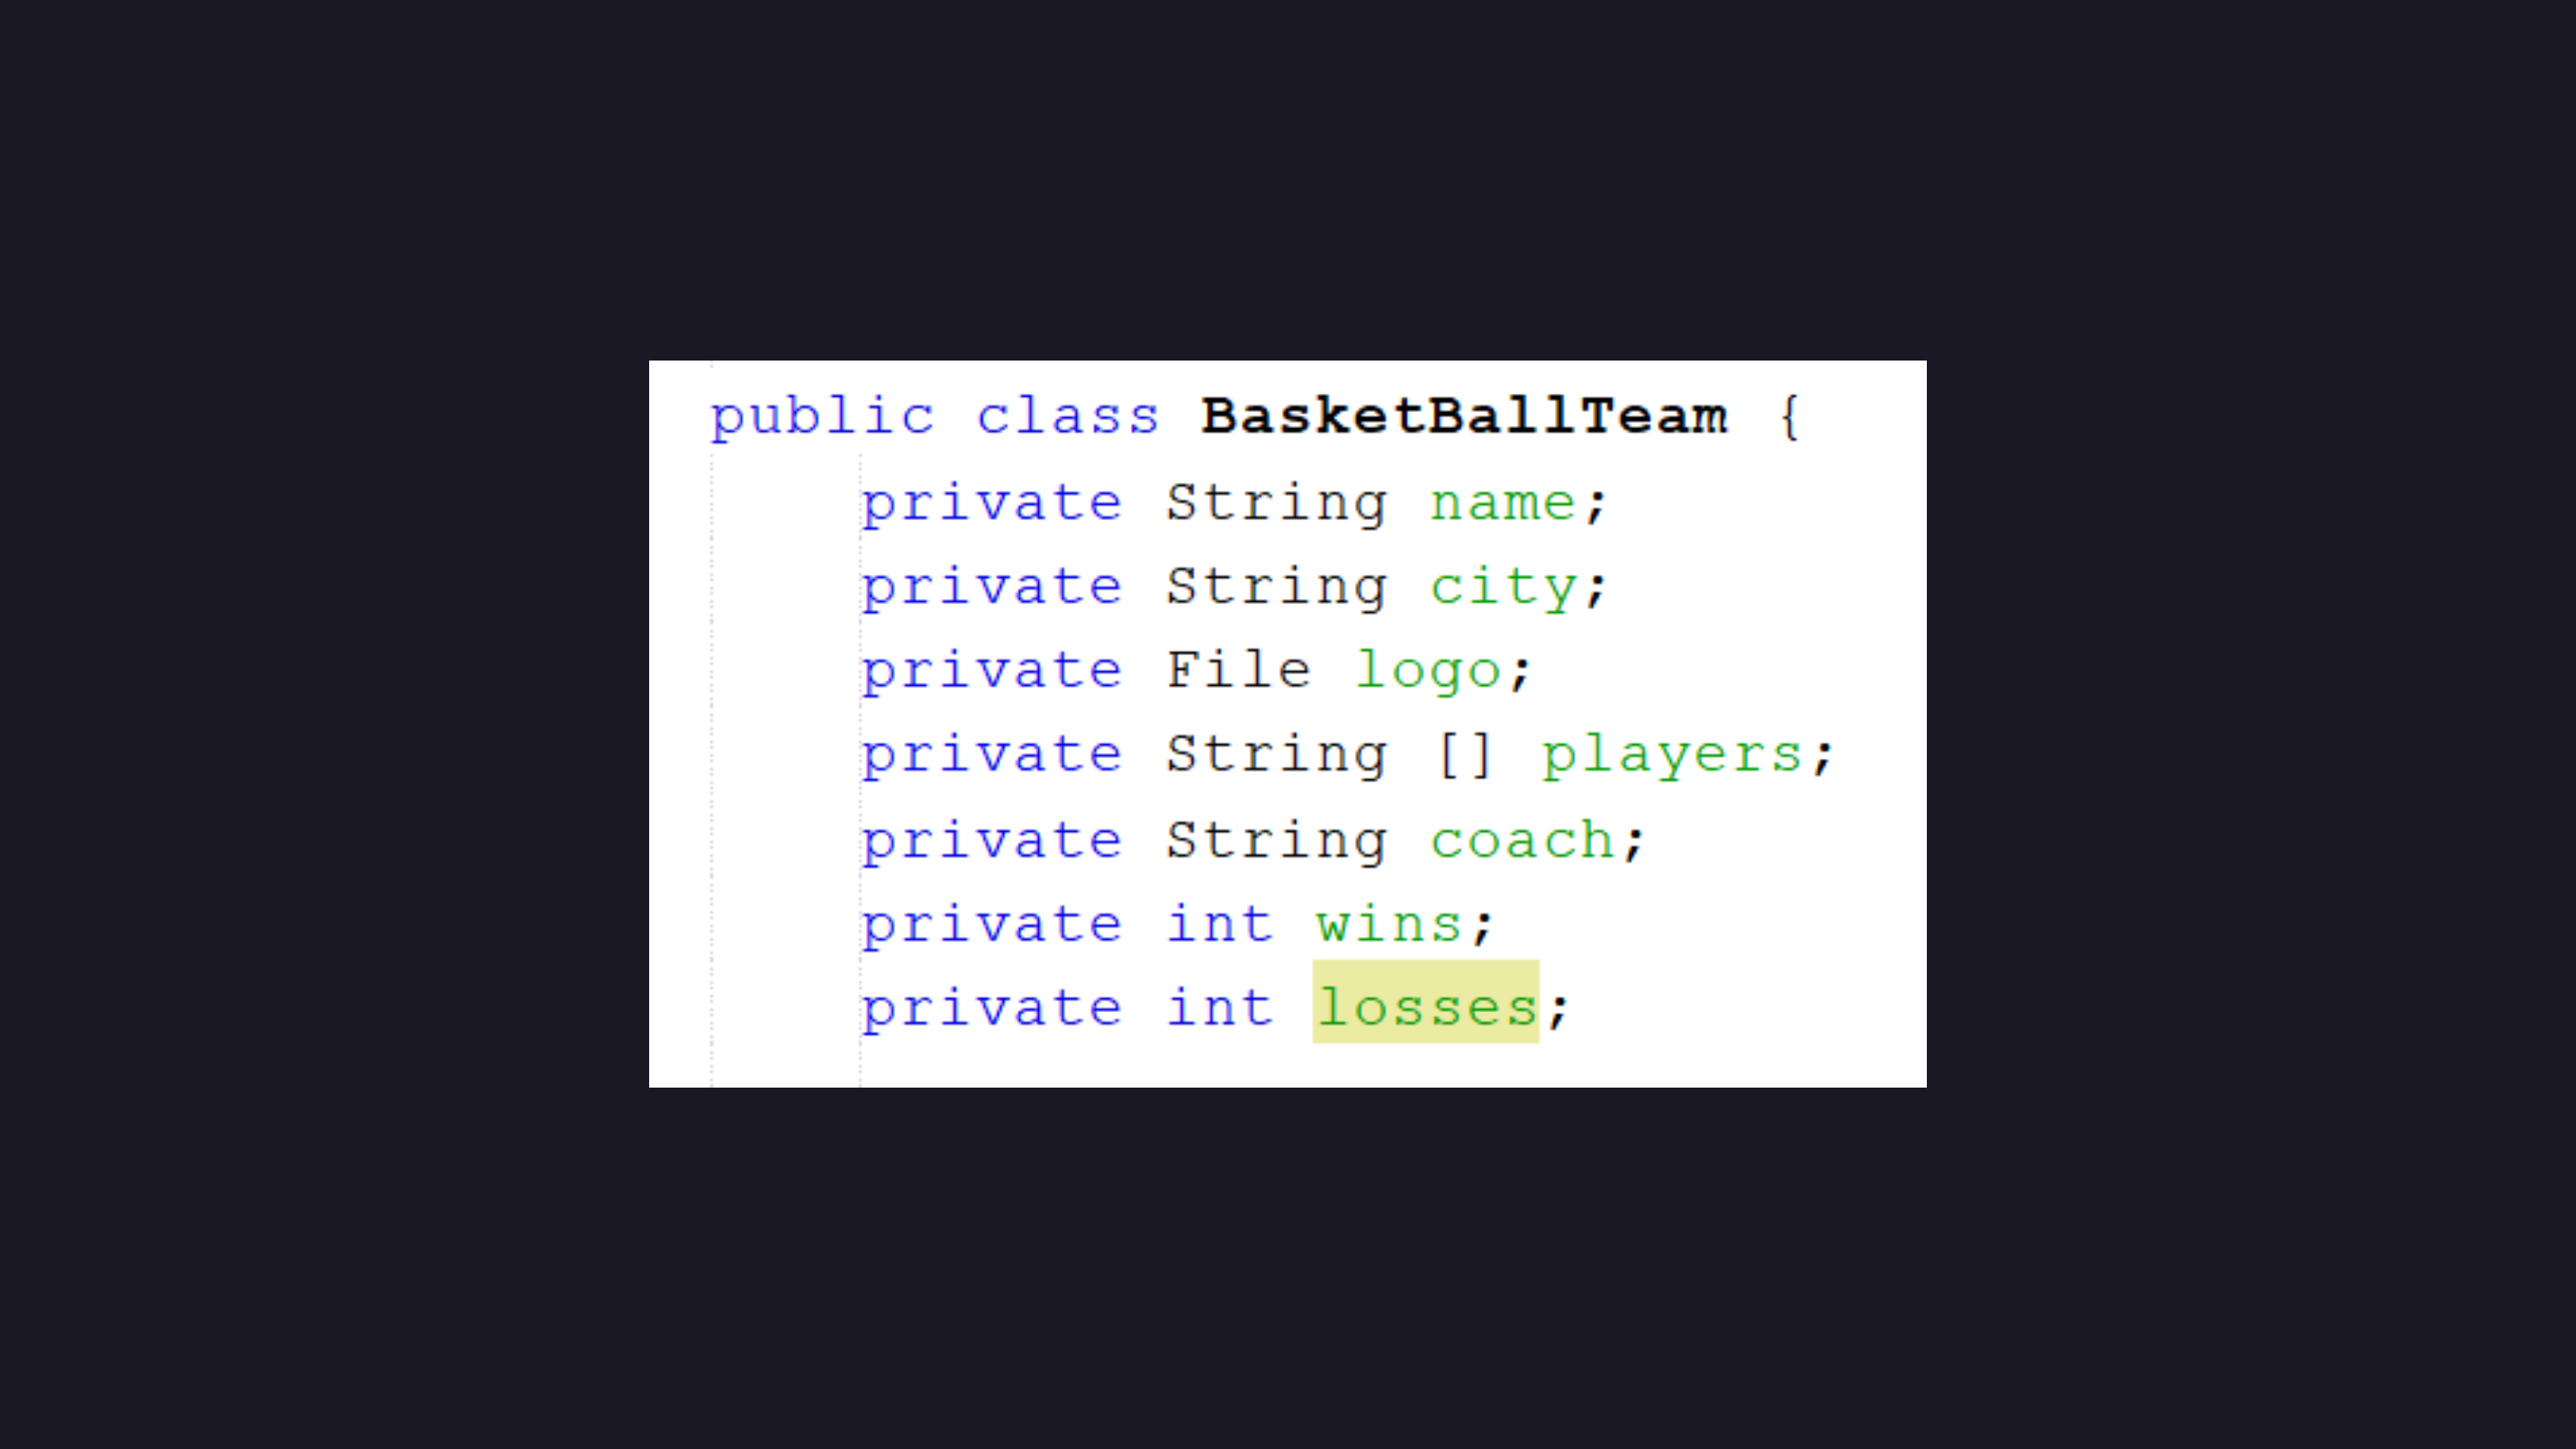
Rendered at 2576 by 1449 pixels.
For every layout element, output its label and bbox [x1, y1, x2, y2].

picture [648, 361, 1928, 1088]
